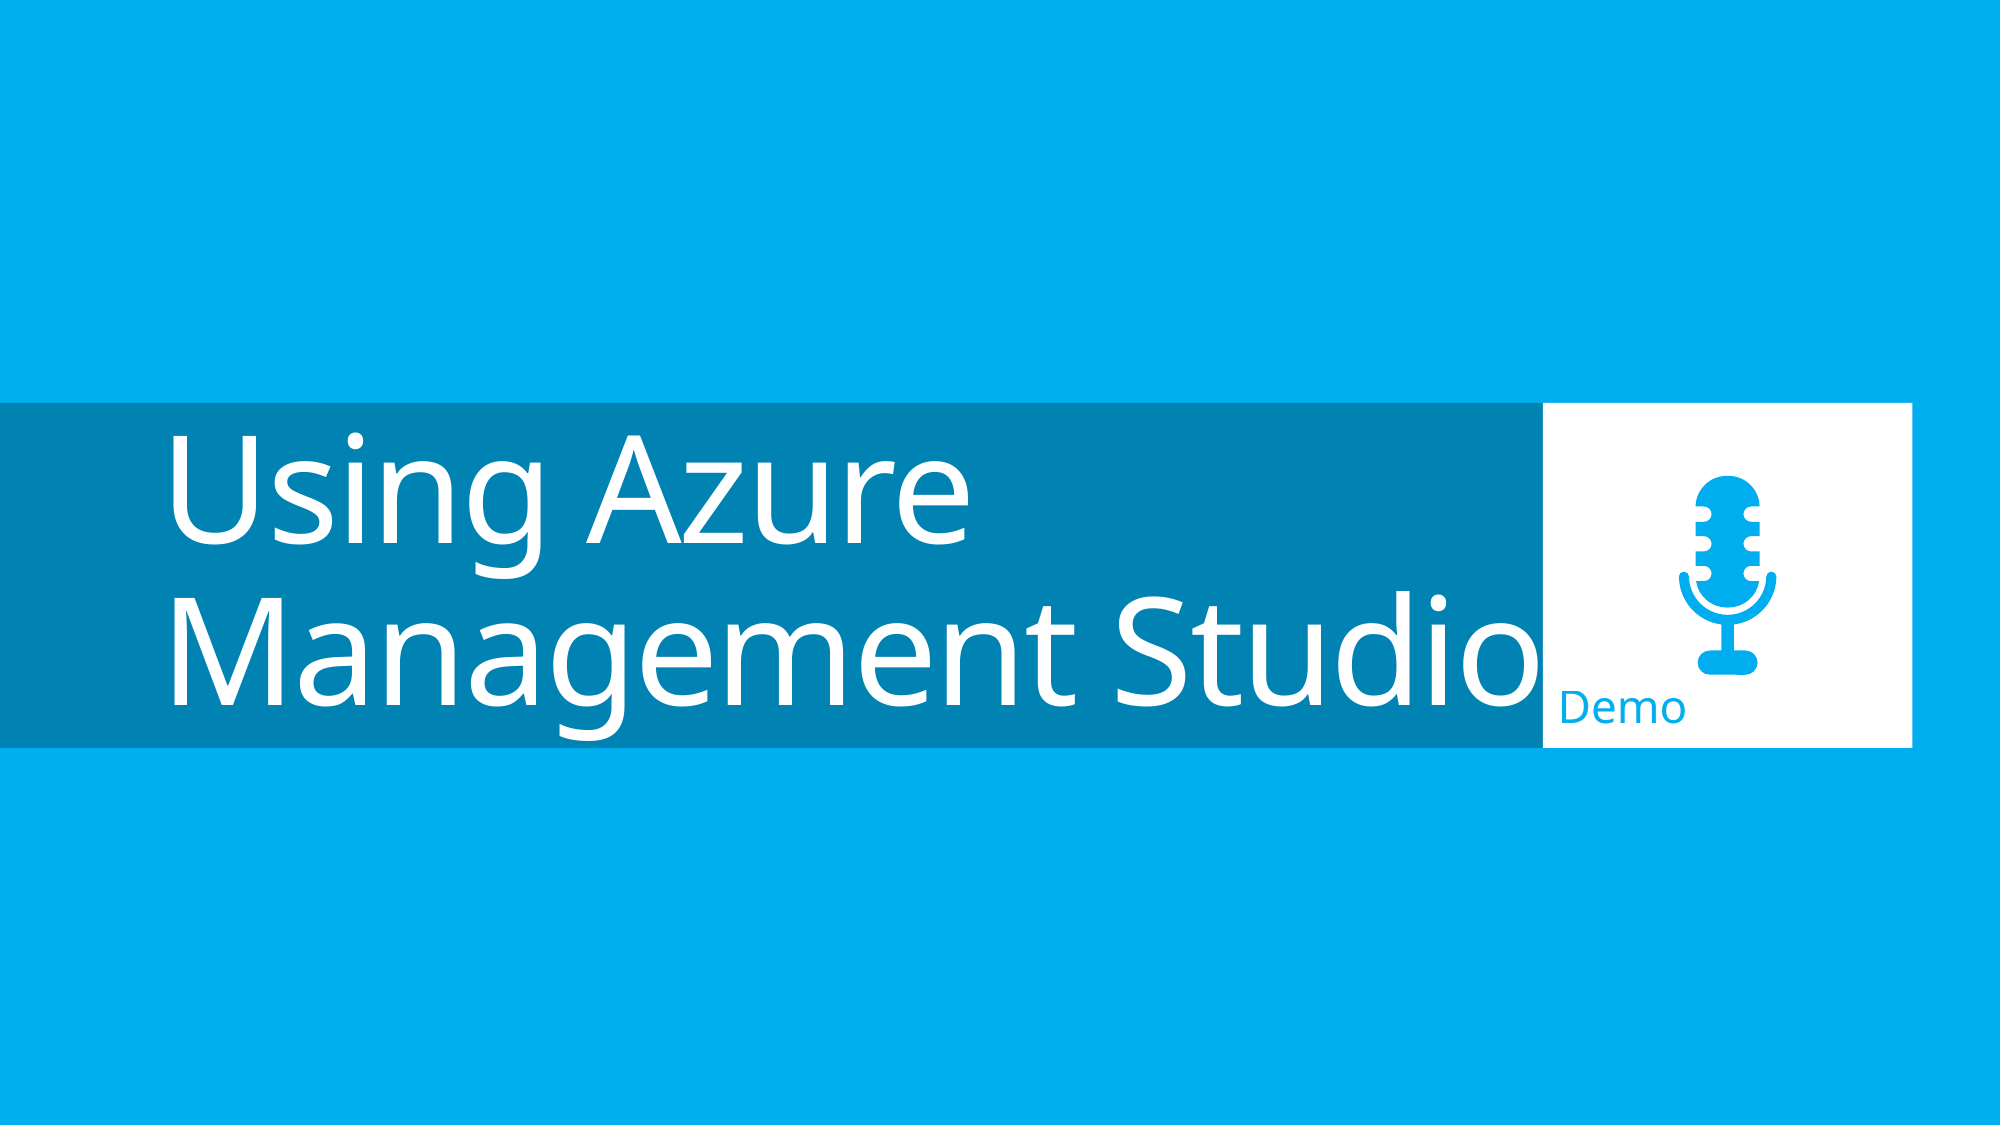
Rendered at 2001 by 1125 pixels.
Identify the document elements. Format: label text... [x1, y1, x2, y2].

title Using Azure Management Studio [160, 411, 1542, 739]
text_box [1542, 237, 2000, 914]
text_box [0, 402, 1542, 749]
